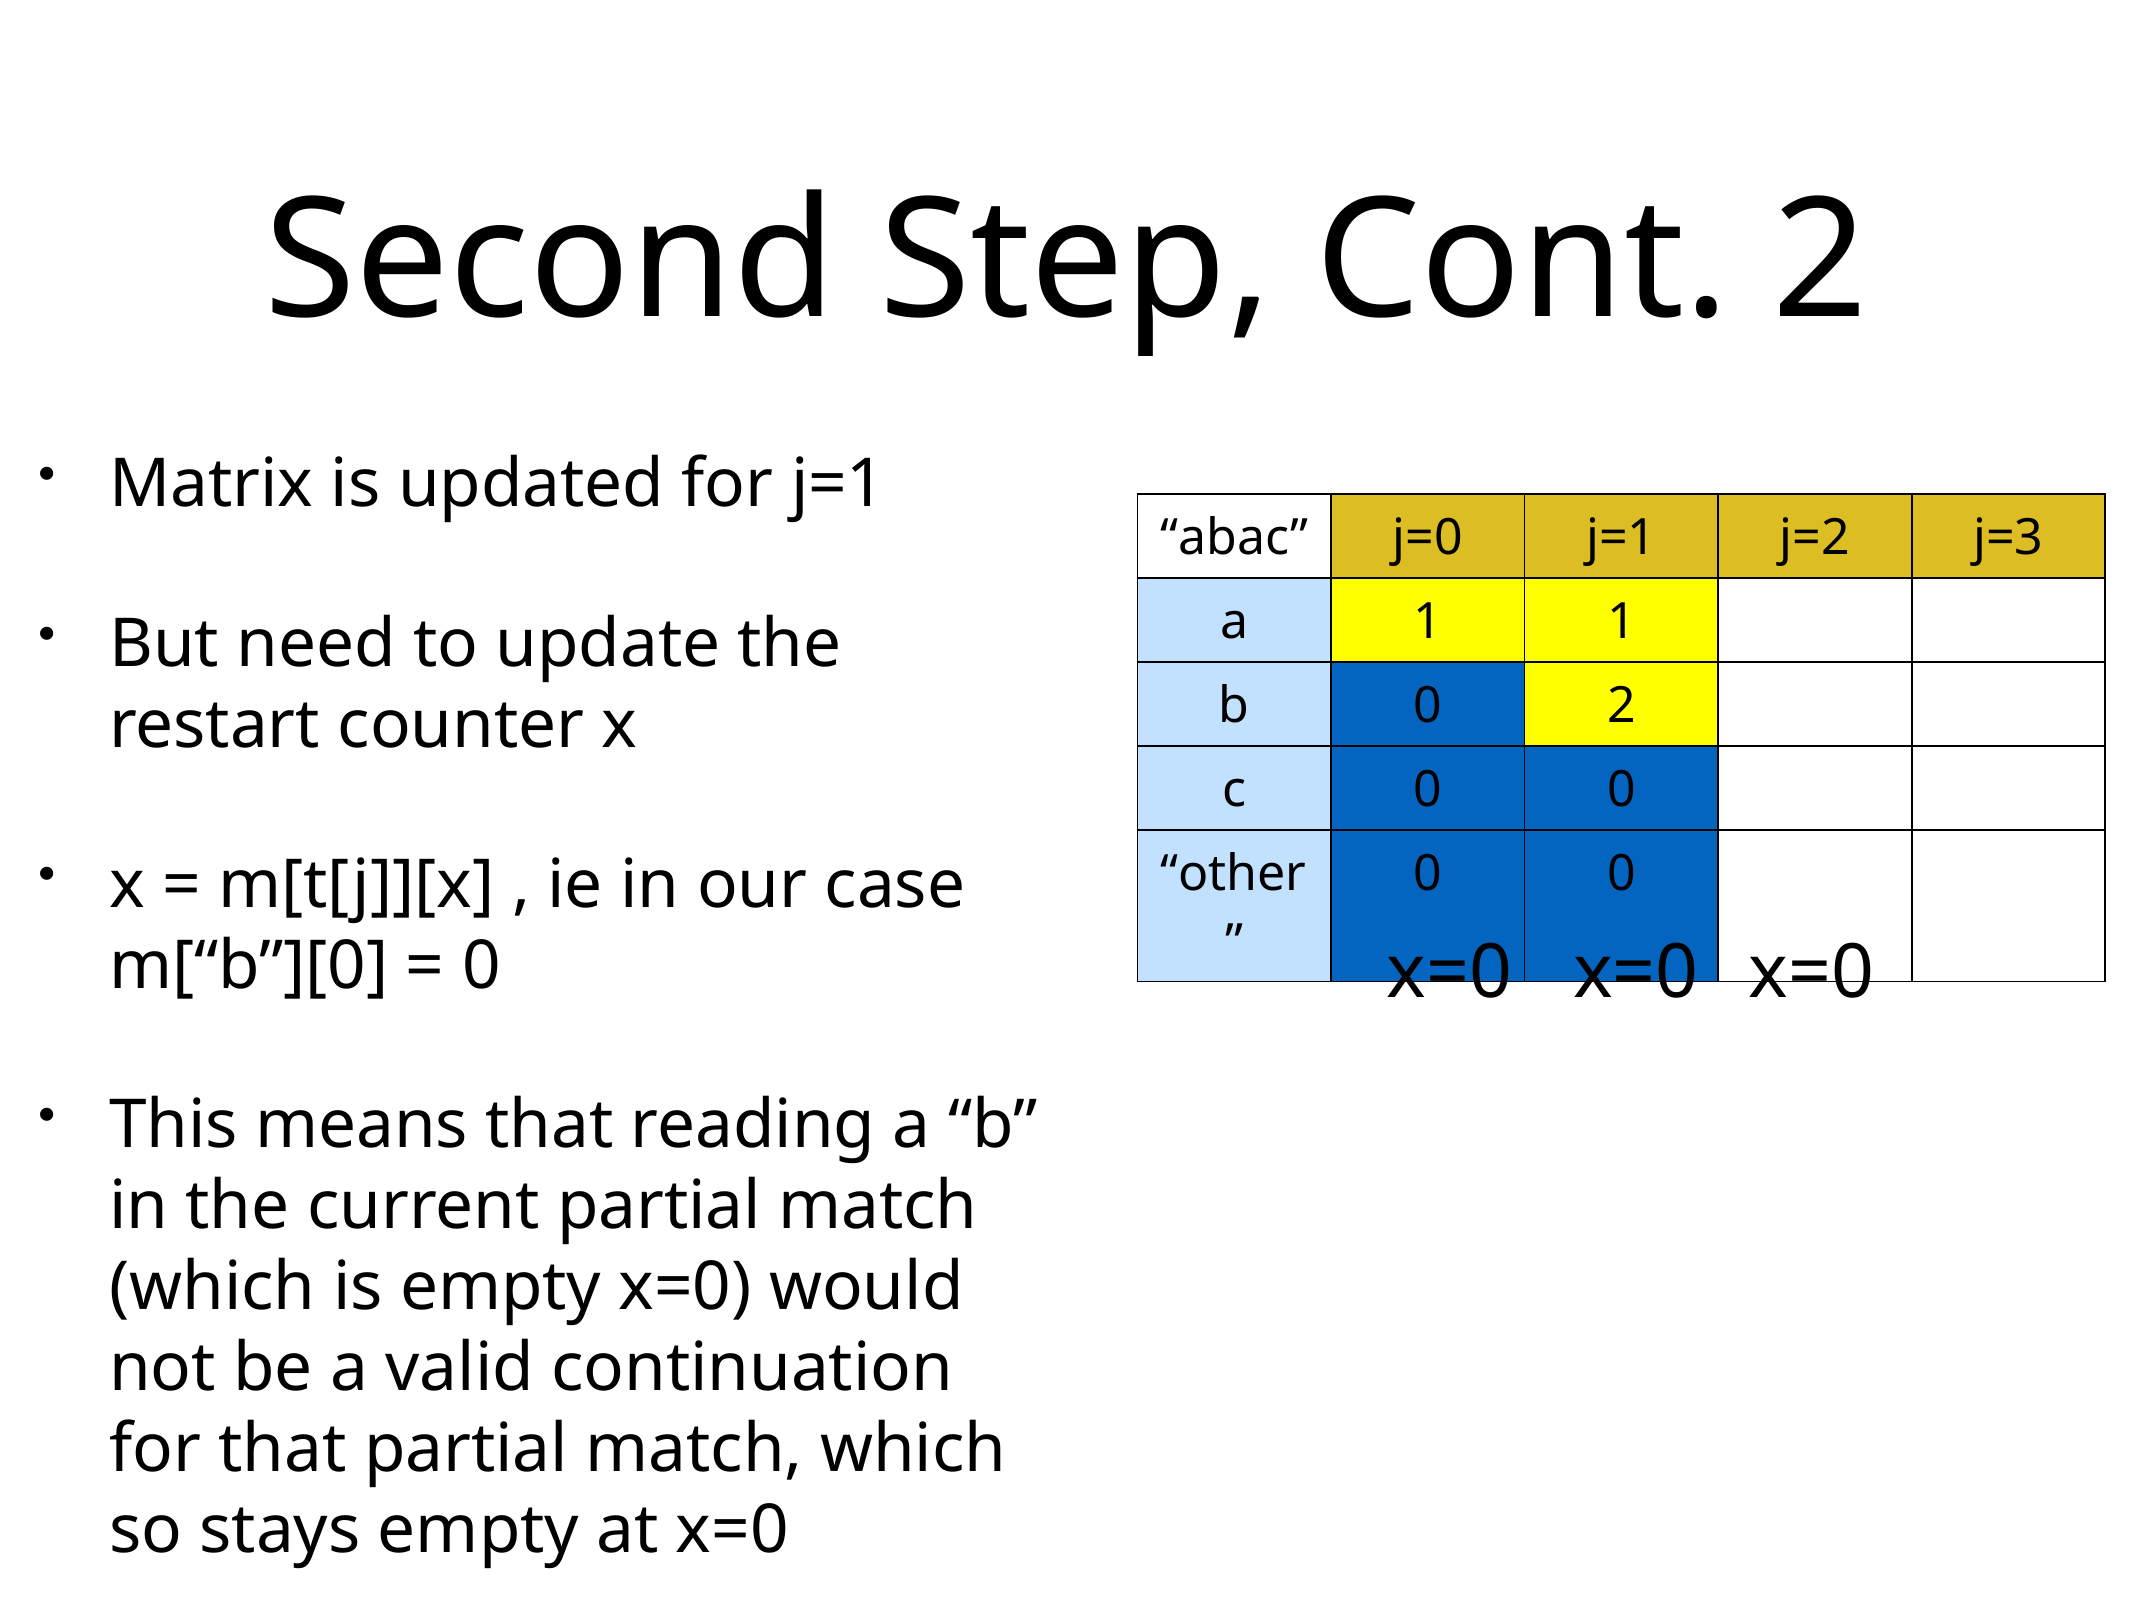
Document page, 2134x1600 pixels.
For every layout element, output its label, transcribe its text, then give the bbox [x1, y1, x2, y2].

text_box x=0 [1740, 914, 1884, 1022]
table_cell [1719, 747, 1911, 829]
table_header j=0 [1332, 495, 1524, 577]
list Matrix is updated for j=1 But need to update the restart counter x x = m[t[j]][x] , ie in our case m[“b”][0] = 0 This means that reading a “b” in the current partial match (which is empty x=0) would not be a valid continuation for that partial match, which so stays empty at x=0 [29, 426, 1071, 1579]
table_header j=1 [1525, 495, 1717, 577]
table_cell [1719, 663, 1911, 745]
title Second Step, Cont. 2 [155, 72, 1978, 428]
text_box x=0 [1378, 914, 1521, 1022]
table_cell 0 [1332, 831, 1524, 981]
table_cell 1 [1525, 579, 1717, 661]
table_header j=3 [1913, 495, 2104, 577]
table_cell 2 [1525, 663, 1717, 745]
table_cell 1 [1332, 579, 1524, 661]
table_cell [1719, 831, 1911, 981]
table_cell 0 [1525, 831, 1717, 981]
table_cell “other” [1138, 831, 1330, 981]
table_cell b [1138, 663, 1330, 745]
table_cell 0 [1525, 747, 1717, 829]
table_cell c [1138, 747, 1330, 829]
table_cell [1913, 831, 2104, 981]
table_cell [1913, 747, 2104, 829]
table_cell 0 [1332, 747, 1524, 829]
text_box x=0 [1564, 914, 1708, 1022]
table_cell a [1138, 579, 1330, 661]
table_header “abac” [1138, 495, 1330, 577]
table_cell [1913, 663, 2104, 745]
table_header j=2 [1719, 495, 1911, 577]
table_cell [1719, 579, 1911, 661]
table_cell [1913, 579, 2104, 661]
table_cell 0 [1332, 663, 1524, 745]
